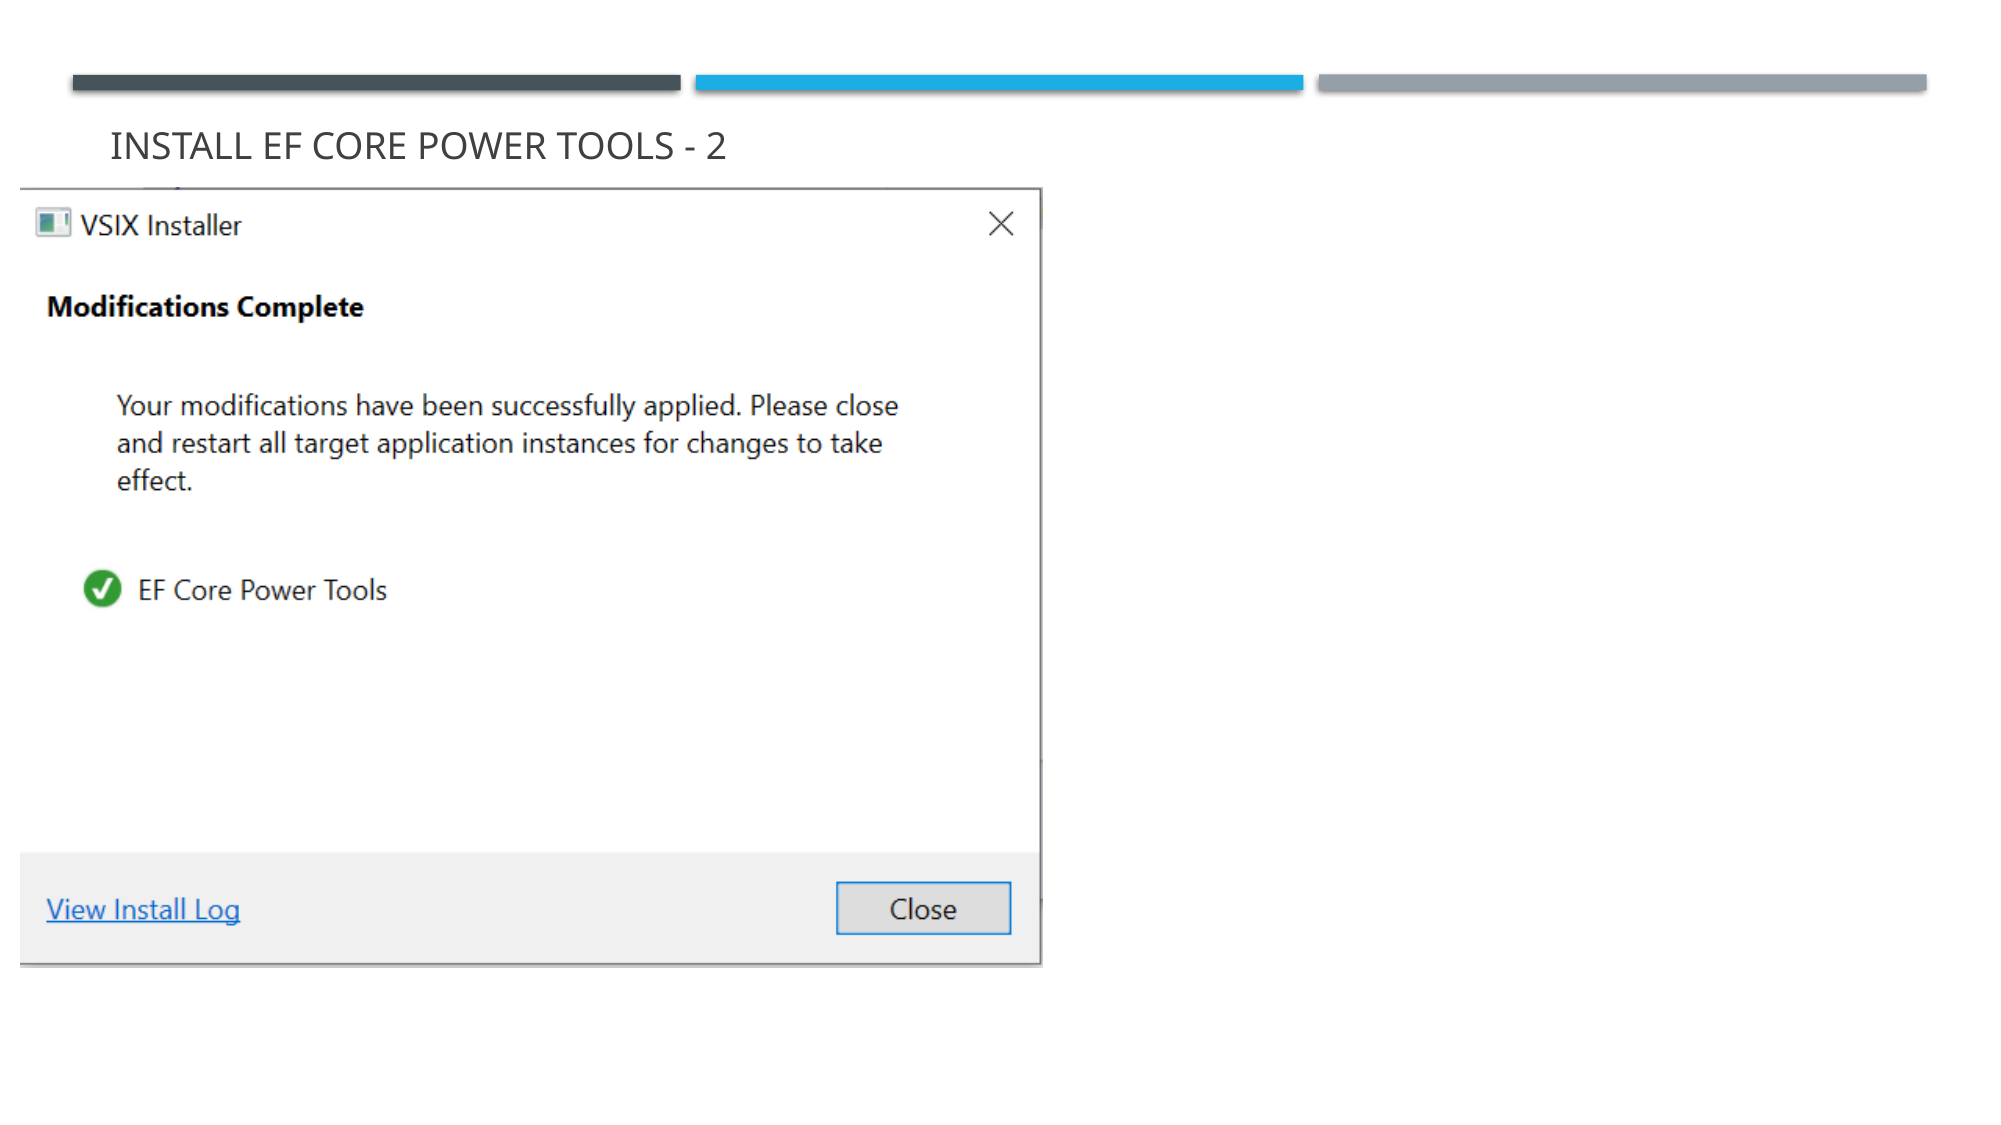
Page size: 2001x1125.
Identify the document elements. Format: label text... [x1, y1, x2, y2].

picture [19, 187, 1043, 968]
title Install EF CORE POWER TOOLS - 2 [95, 115, 1905, 175]
